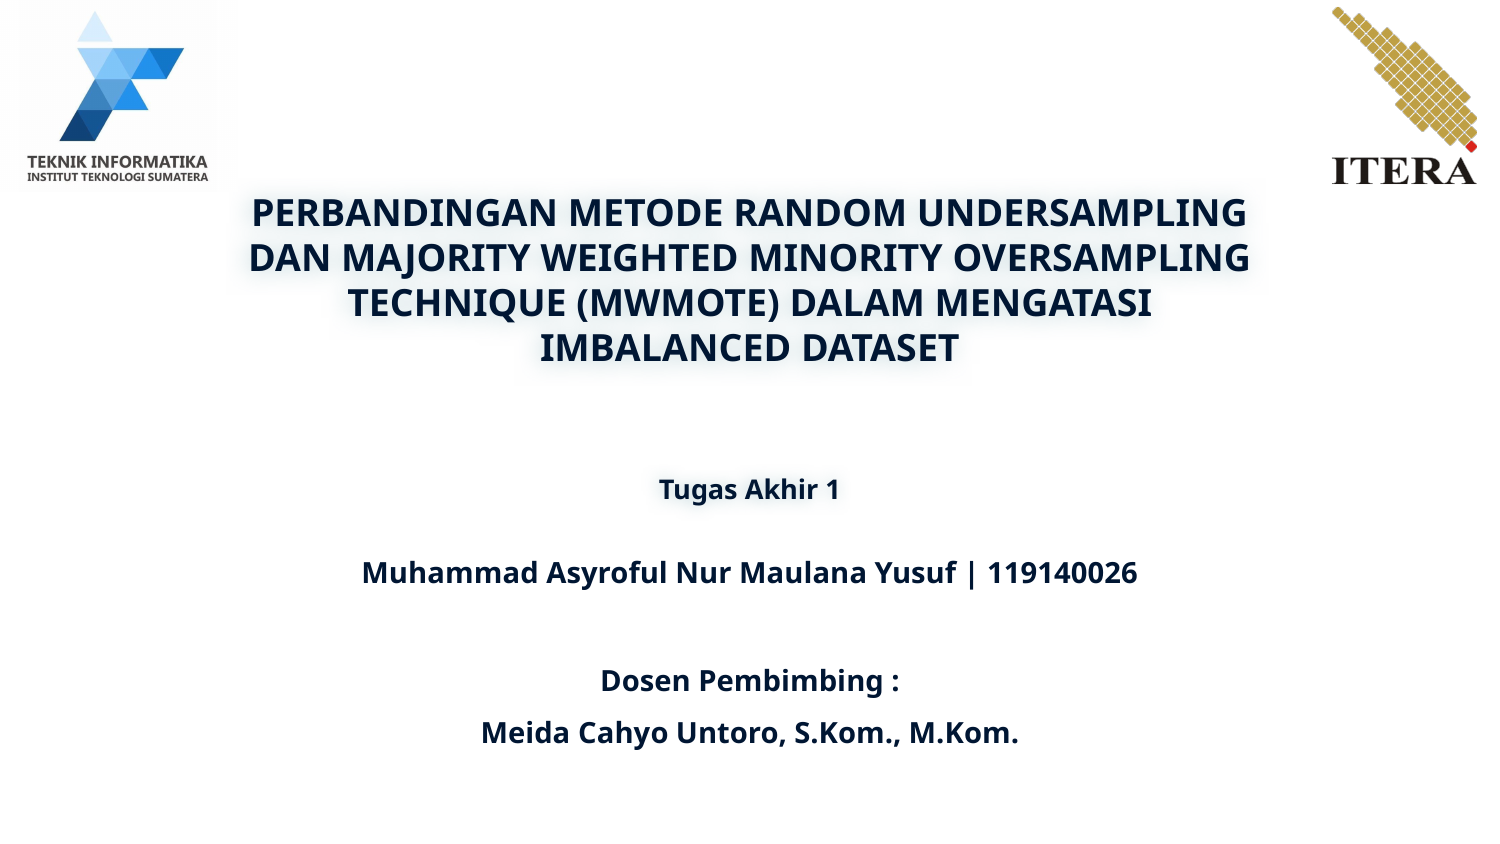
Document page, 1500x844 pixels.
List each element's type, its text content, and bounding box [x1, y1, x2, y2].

title Tugas Akhir 1 [519, 443, 981, 521]
text_box Dosen Pembimbing : Meida Cahyo Untoro, S.Kom., M.Kom. [335, 629, 1165, 707]
picture [0, 0, 238, 192]
title PERBANDINGAN METODE RANDOM UNDERSAMPLING DAN MAJORITY WEIGHTED MINORITY OVERSAMPLING TECHNIQUE (MWMOTE) DALAM MENGATASI IMBALANCED DATASET [212, 87, 1288, 385]
picture [1308, 0, 1500, 192]
subtitle Muhammad Asyroful Nur Maulana Yusuf | 119140026 [335, 539, 1165, 617]
